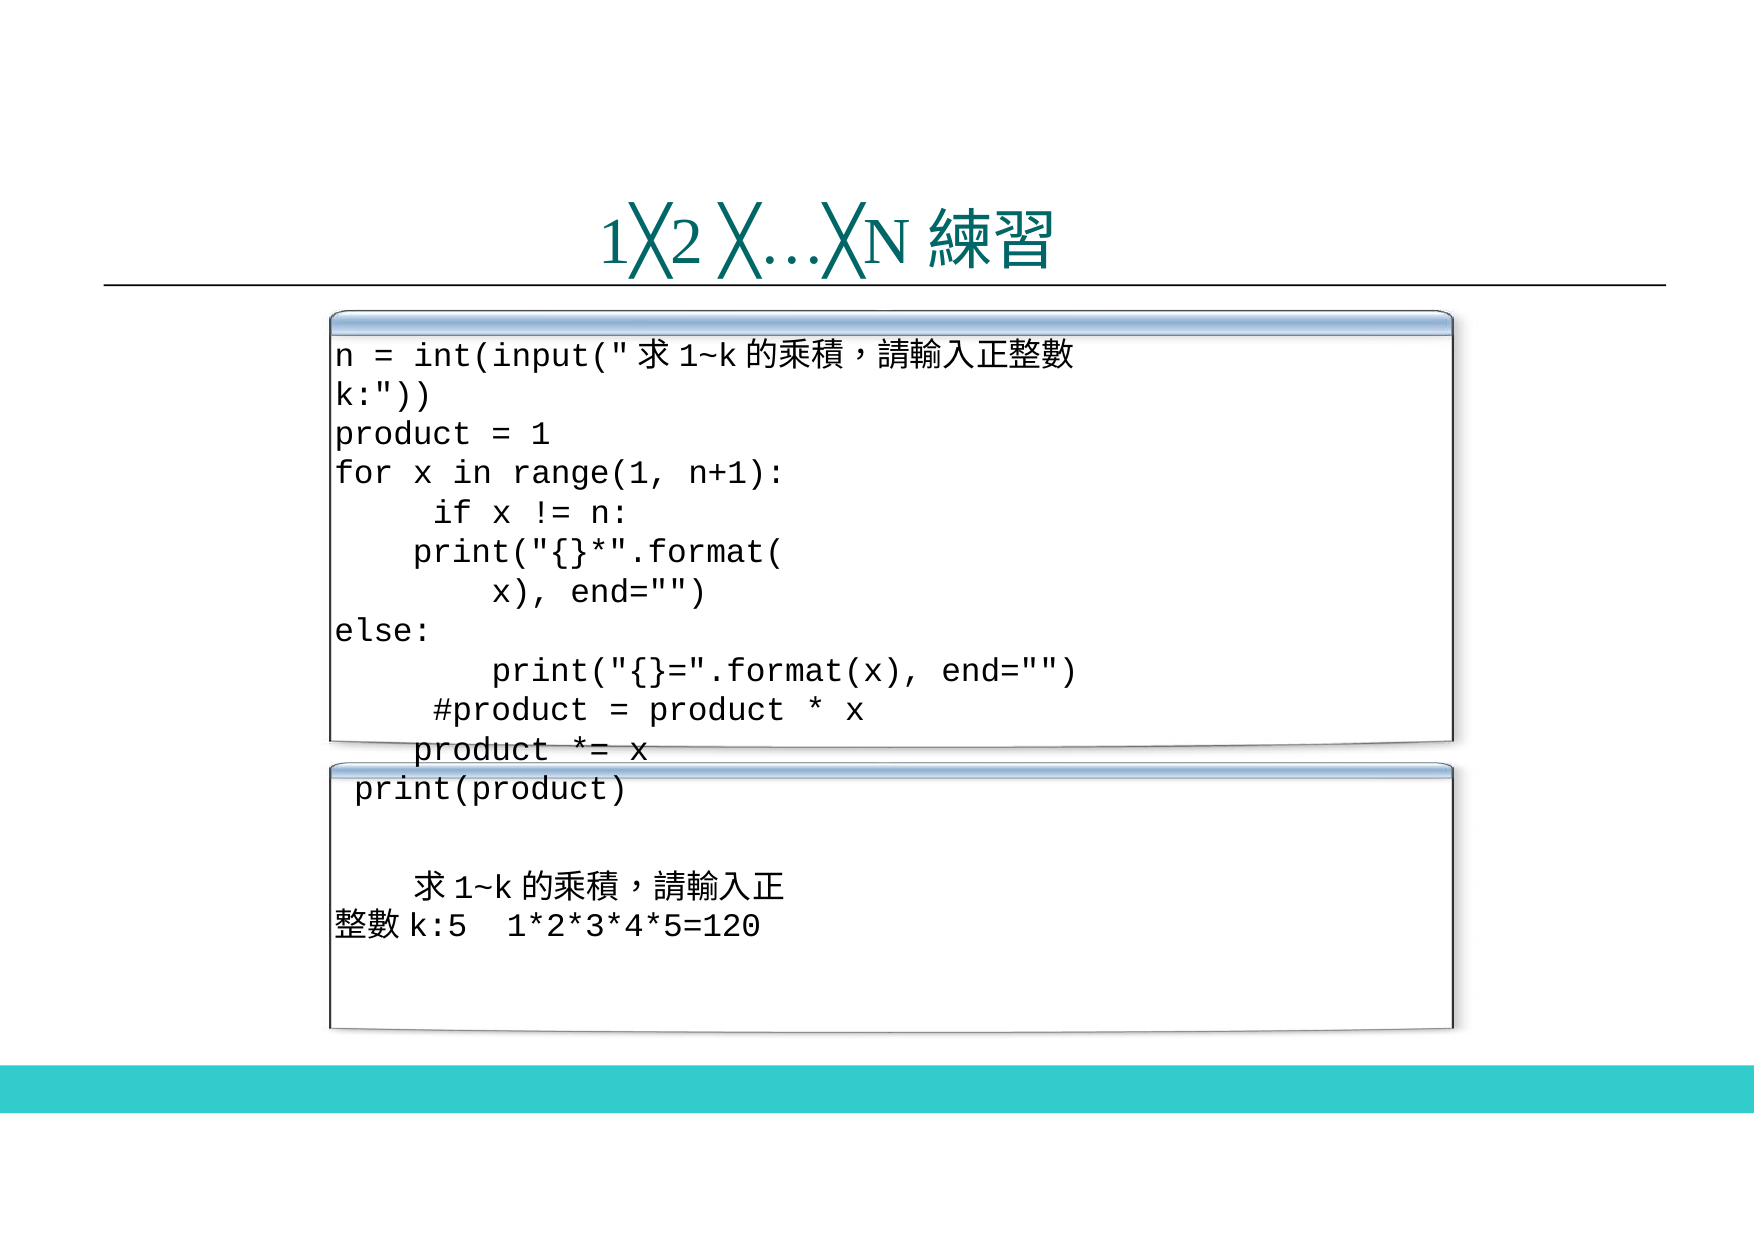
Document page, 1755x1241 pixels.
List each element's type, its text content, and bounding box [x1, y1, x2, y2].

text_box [321, 309, 1480, 1042]
title 1╳2 ╳…╳N練習 [596, 196, 1158, 307]
